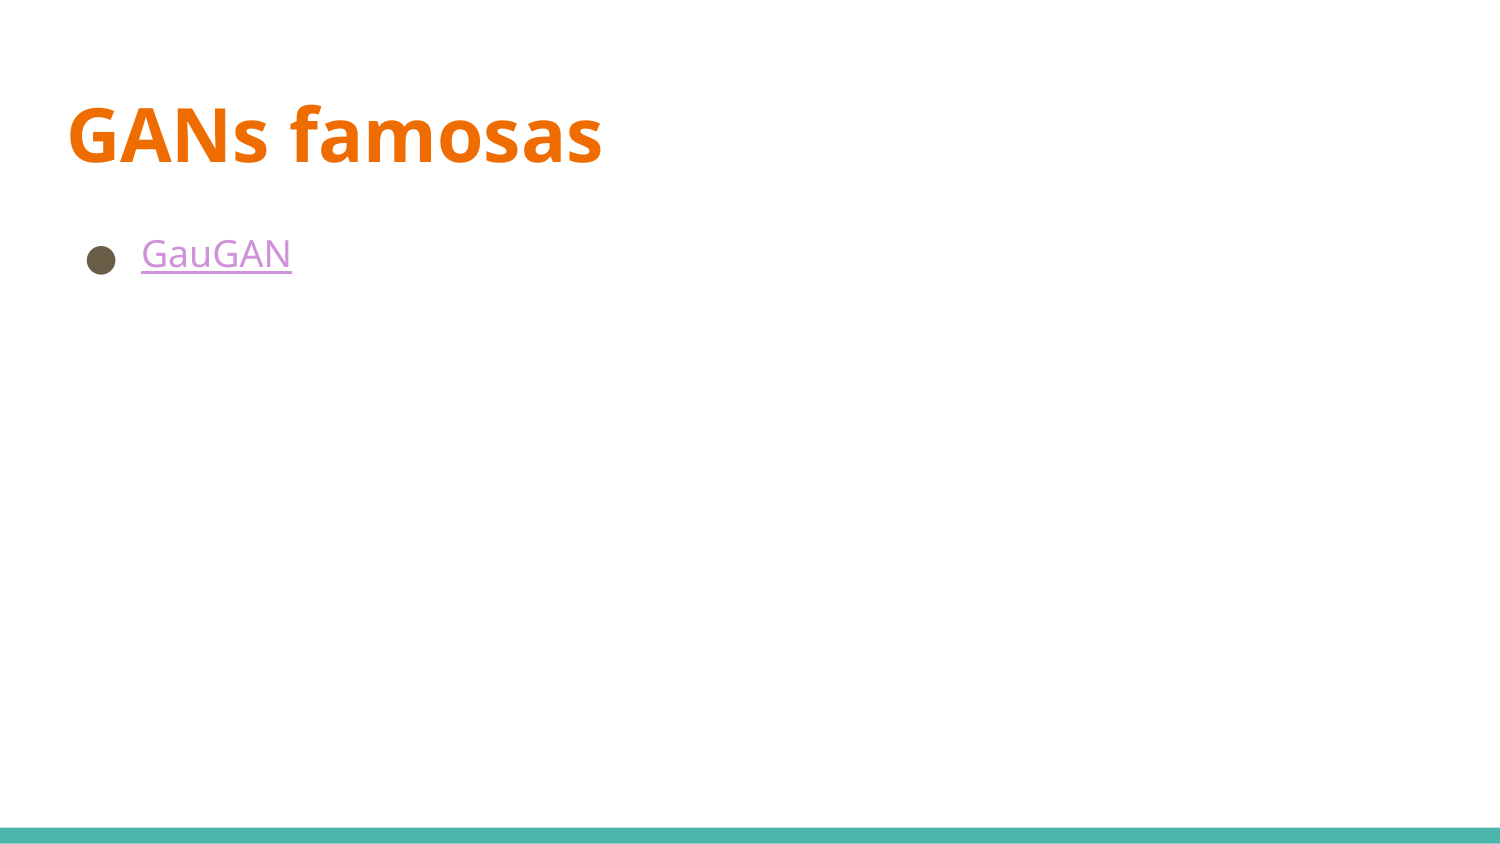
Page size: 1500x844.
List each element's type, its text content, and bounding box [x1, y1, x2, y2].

title GANs famosas [51, 72, 1449, 189]
list GauGAN [51, 207, 1449, 750]
